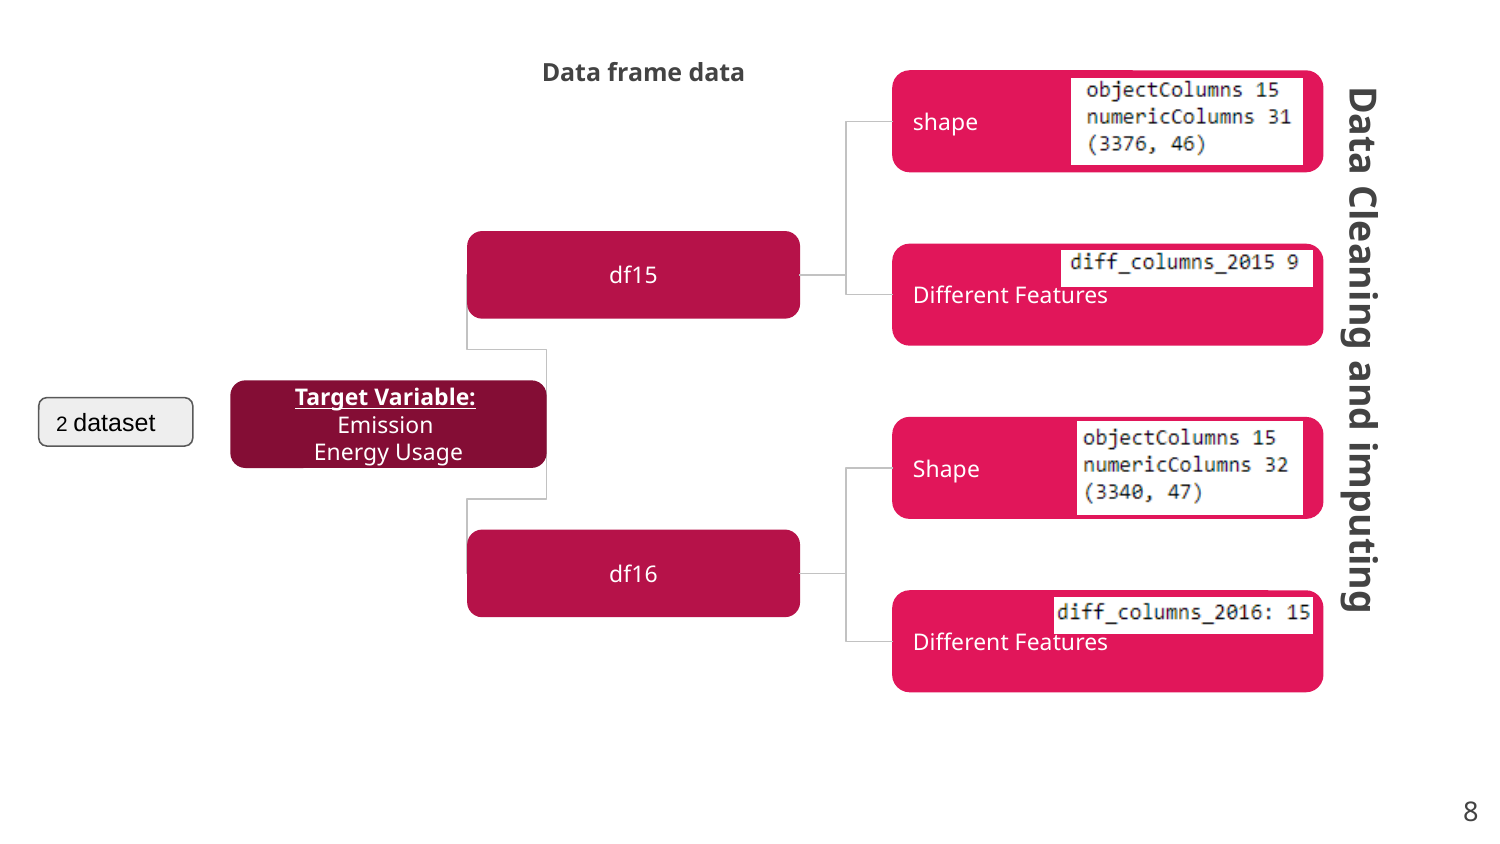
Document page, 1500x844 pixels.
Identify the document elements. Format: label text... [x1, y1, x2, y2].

text_box shape [1068, 71, 1323, 172]
text_box Different Features [892, 244, 1323, 345]
picture [1054, 597, 1313, 635]
text_box Shape [892, 417, 1323, 519]
picture [1077, 421, 1303, 515]
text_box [798, 121, 894, 274]
slide_number ‹#› [1403, 779, 1494, 844]
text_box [799, 573, 894, 642]
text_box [799, 467, 894, 572]
text_box Target Variable: Emission Energy Usage [231, 381, 462, 468]
picture [1060, 250, 1313, 288]
title Data frame data [219, 41, 1068, 122]
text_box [467, 432, 547, 574]
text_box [467, 274, 547, 425]
text_box Different Features [892, 590, 1323, 692]
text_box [798, 274, 894, 295]
title Data Cleaning and imputing [1328, 71, 1409, 643]
picture [1070, 78, 1303, 165]
text_box 2 dataset [38, 397, 193, 447]
text_box df16 [467, 530, 794, 617]
text_box shape [896, 122, 1069, 172]
text_box df15 [467, 231, 800, 318]
